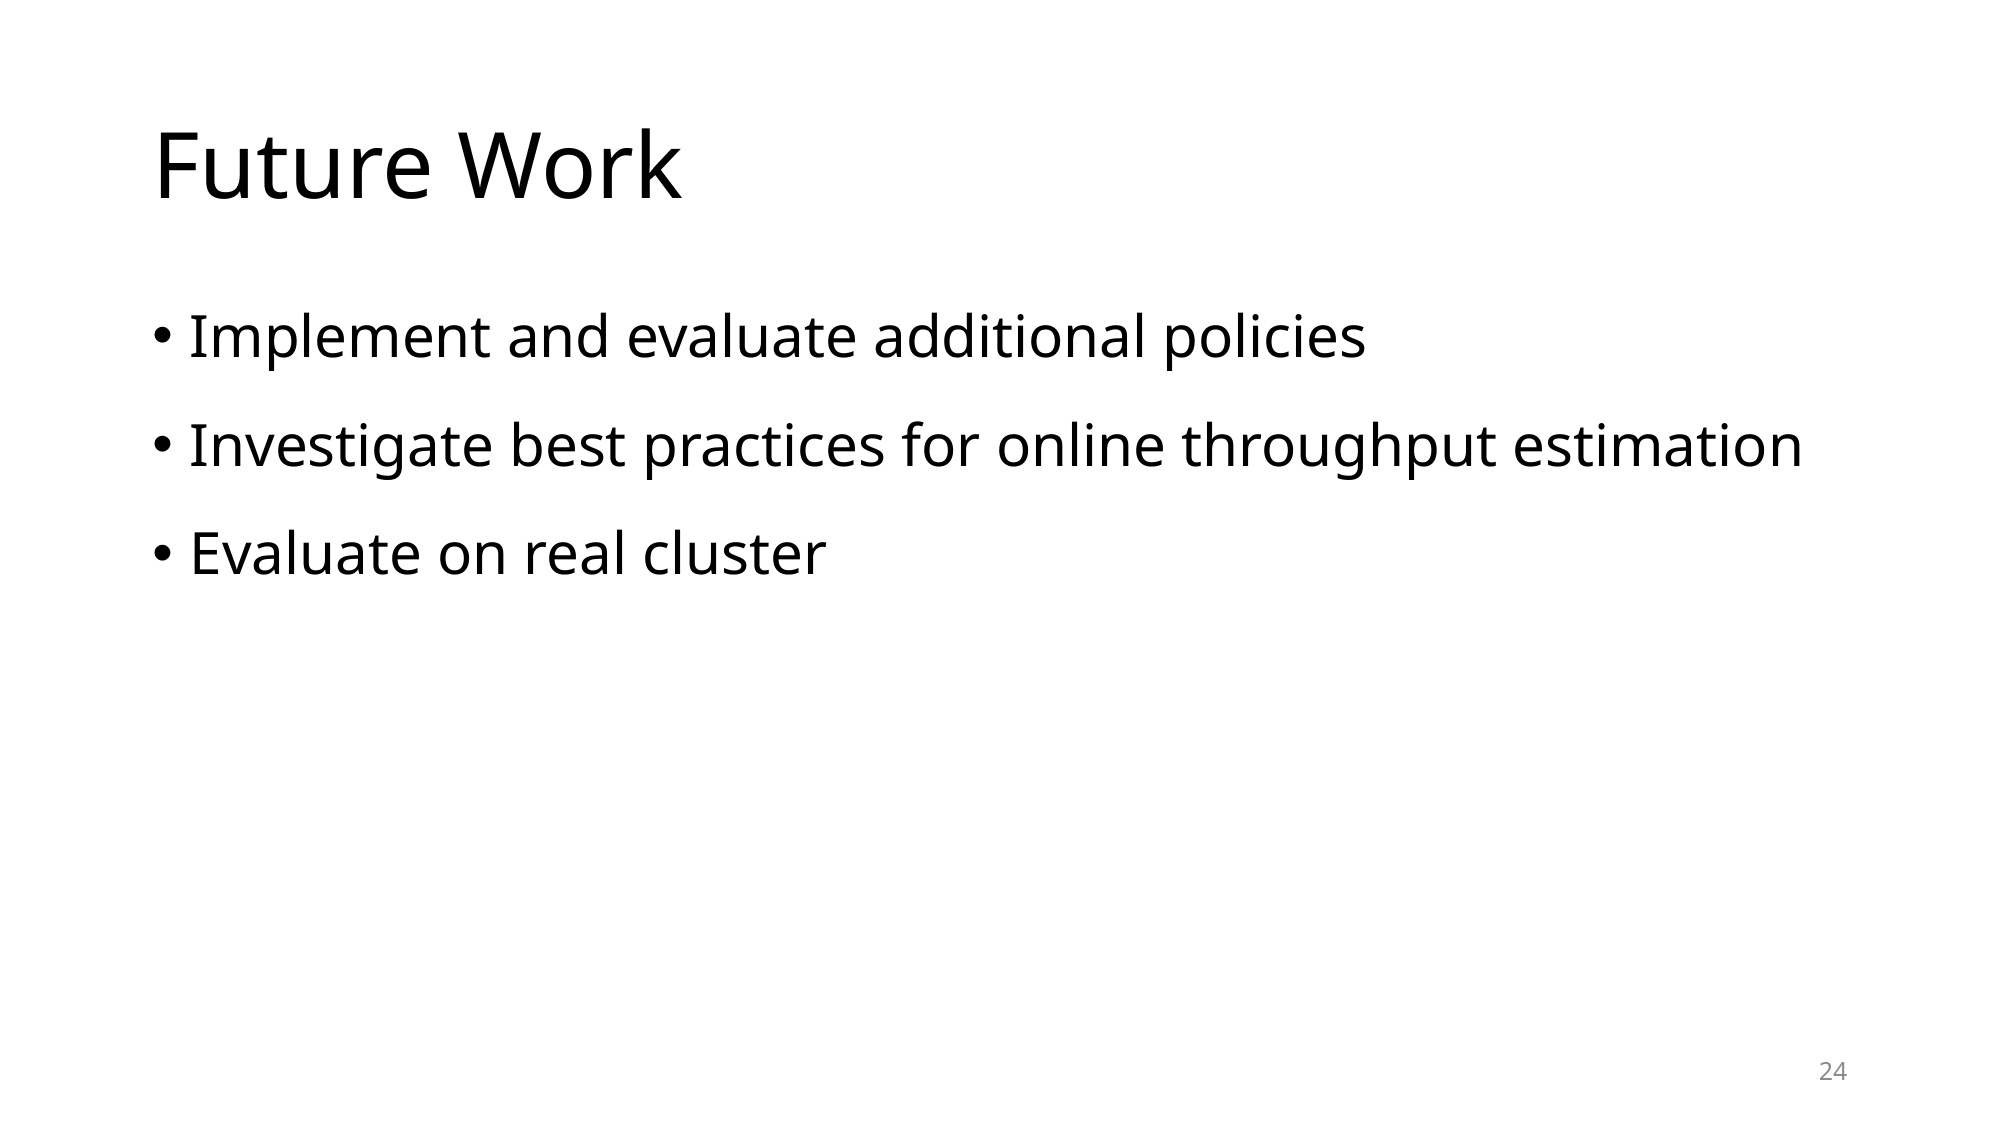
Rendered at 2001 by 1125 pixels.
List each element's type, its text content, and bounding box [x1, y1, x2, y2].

title Future Work [137, 59, 1863, 278]
list Implement and evaluate additional policies Investigate best practices for online throughput estimation Evaluate on real cluster [137, 299, 1863, 1014]
slide_number 24 [1412, 1042, 1863, 1103]
